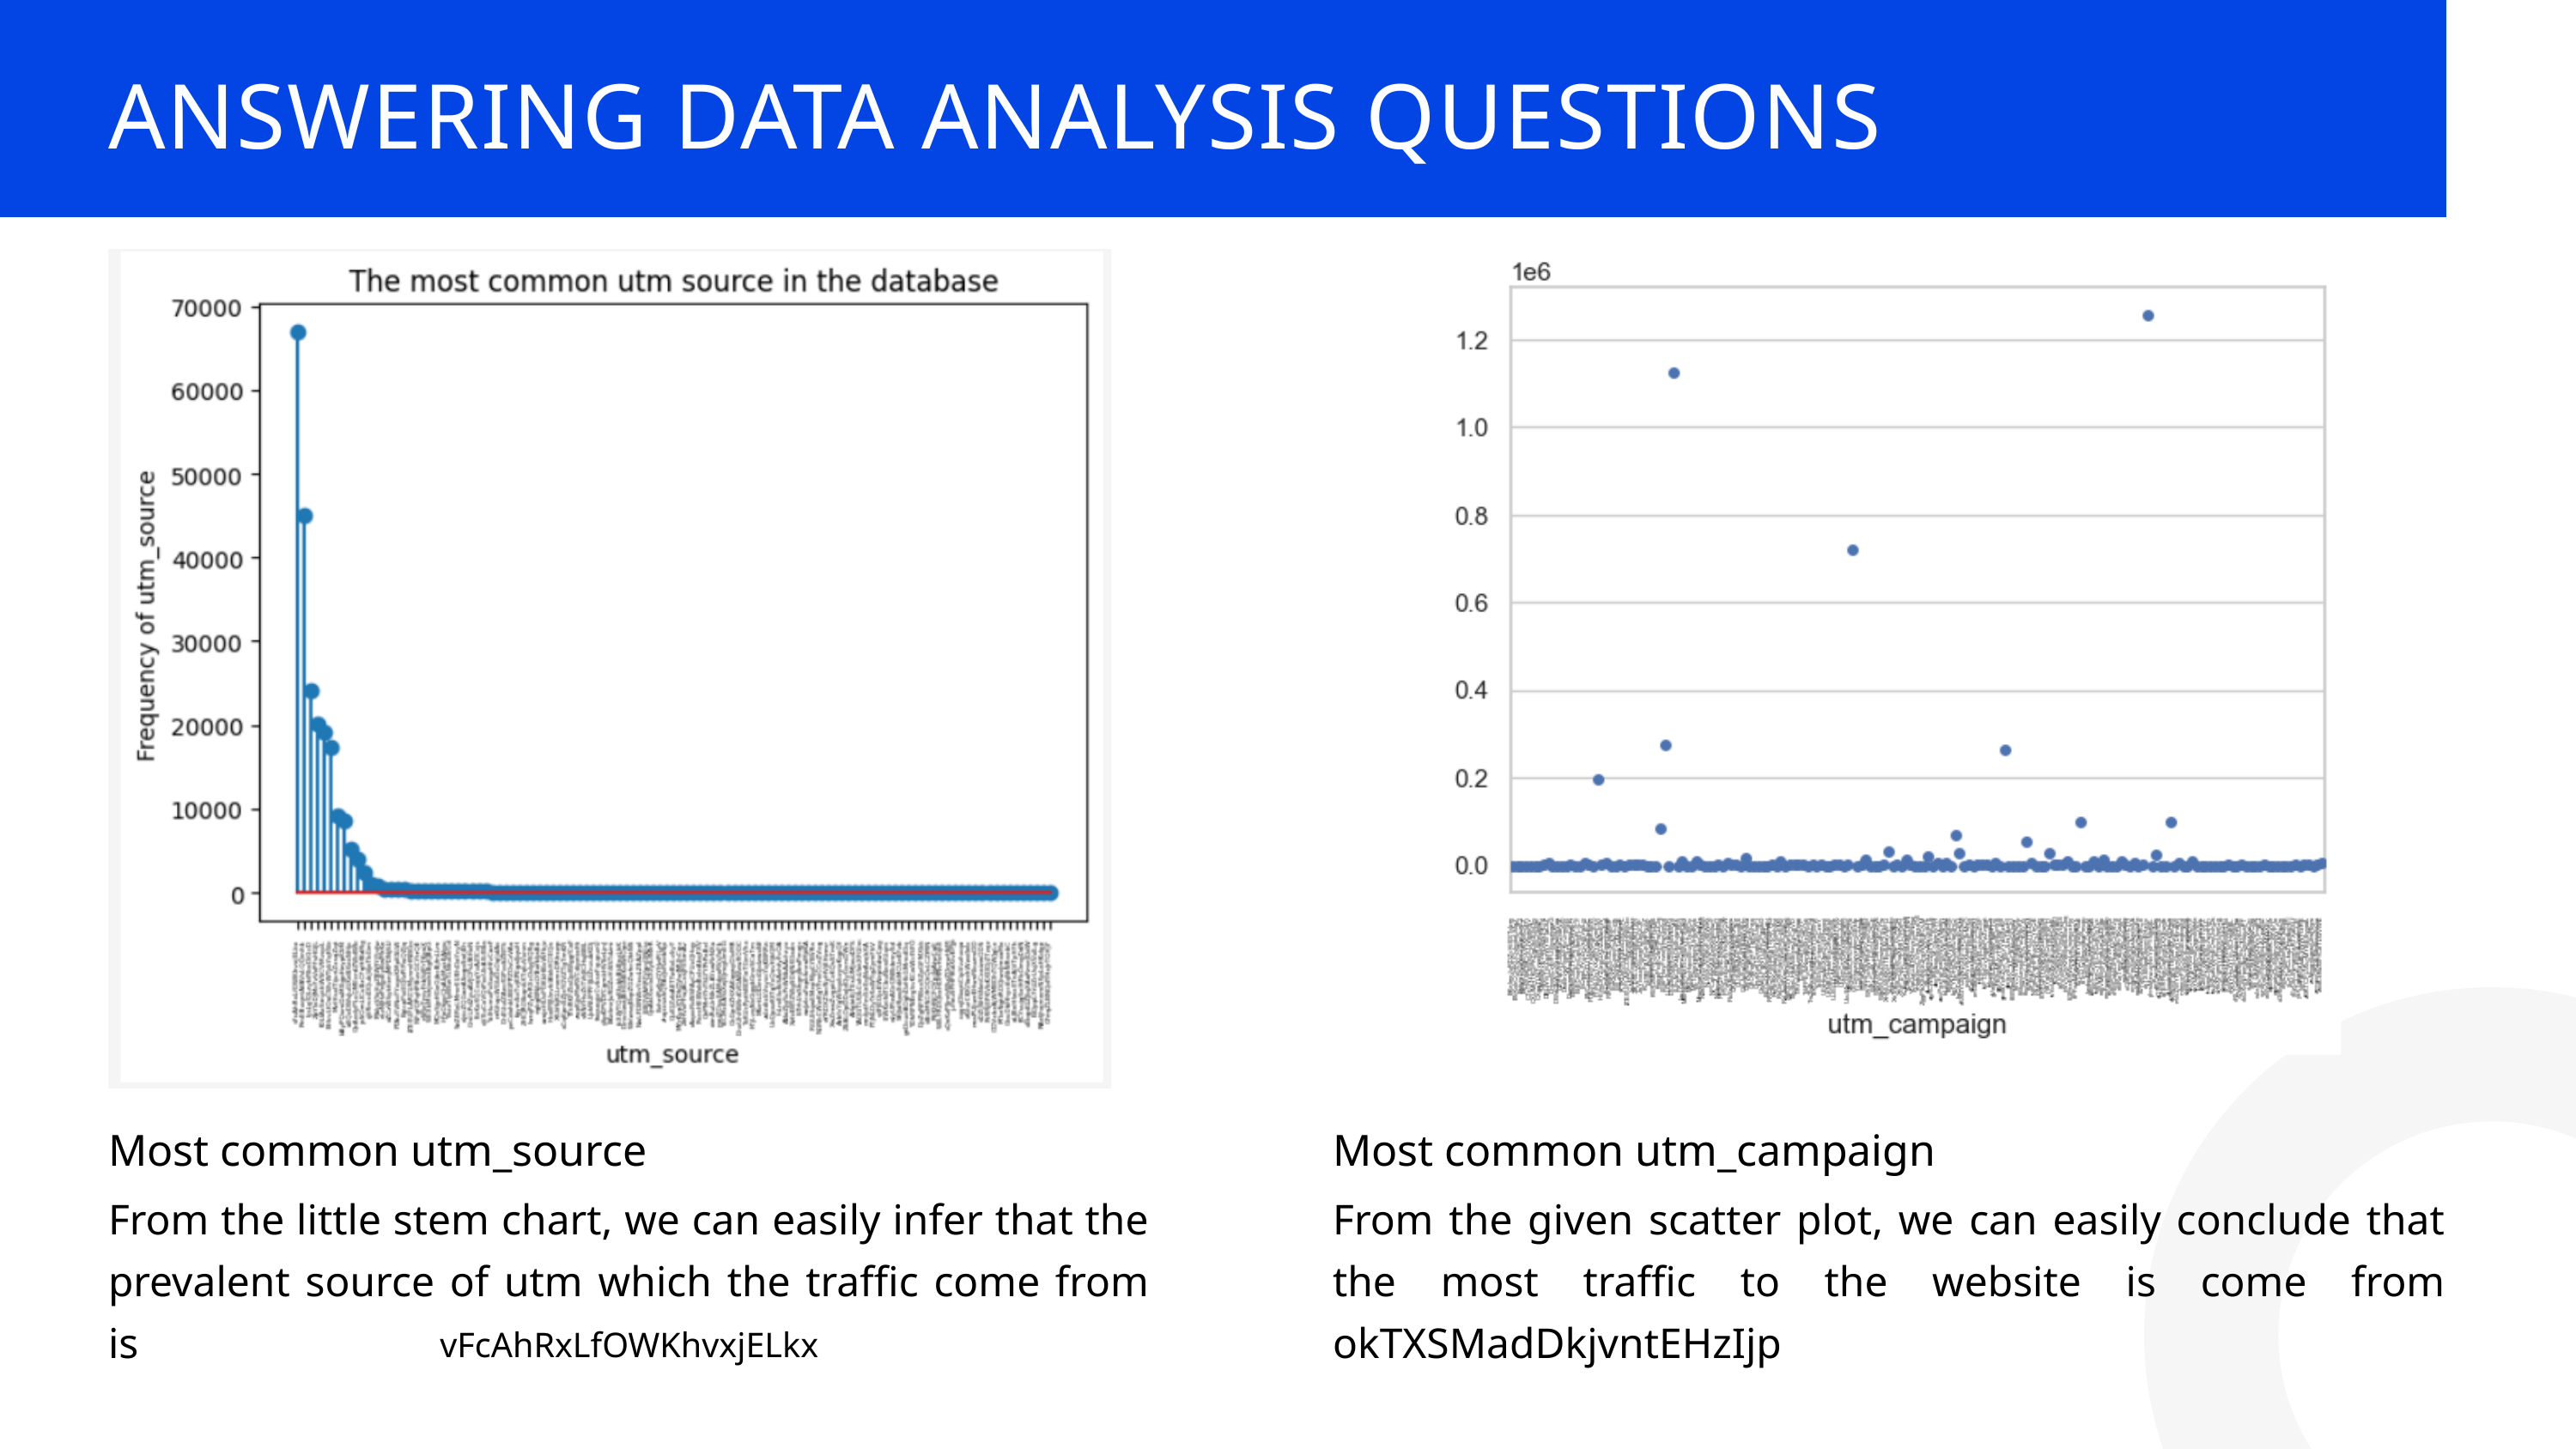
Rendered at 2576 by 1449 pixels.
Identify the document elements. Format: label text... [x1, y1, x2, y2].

text_box vFcAhRxLfOWKhvxjELkx [108, 1316, 1151, 1364]
text_box [1437, 246, 2342, 1055]
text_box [2210, 1053, 2576, 1449]
text_box From the little stem chart, we can easily infer that the prevalent source of utm which the traffic come from is [108, 1181, 1151, 1316]
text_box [0, 0, 2447, 218]
text_box Most common utm_source [108, 1114, 1151, 1175]
text_box Most common utm_campaign [1333, 1114, 2206, 1175]
text_box [108, 249, 1112, 1088]
text_box From the given scatter plot, we can easily conclude that the most traffic to the website is come from okTXSMadDkjvntEHzIjp [1333, 1181, 2206, 1367]
